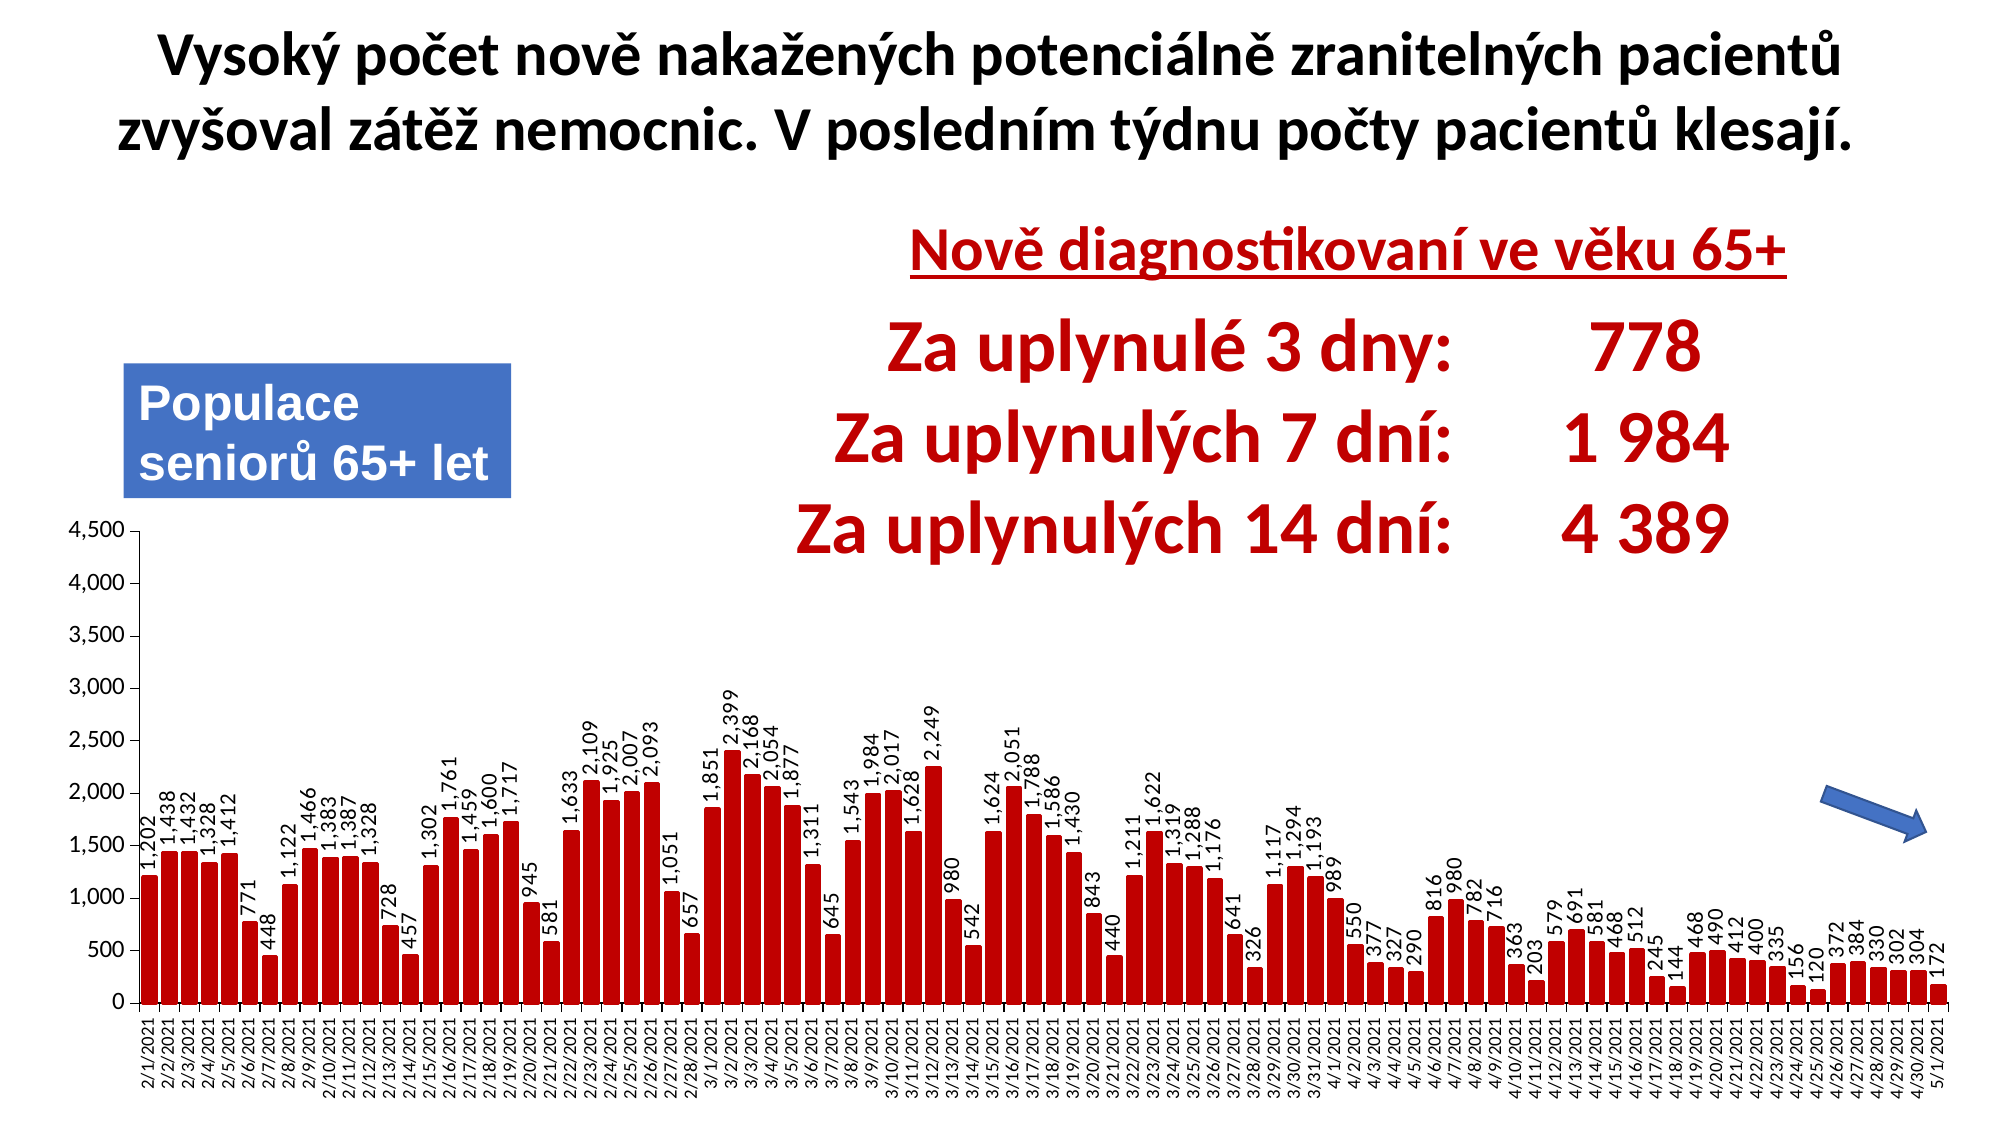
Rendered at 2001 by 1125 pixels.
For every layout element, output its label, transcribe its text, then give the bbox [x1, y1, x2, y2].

table_cell Za uplynulé 3 dny: [745, 306, 1457, 398]
table_header Nově diagnostikovaní ve věku 65+ [745, 216, 1835, 306]
text_box Populace seniorů 65+ let [123, 363, 512, 463]
table_cell 778 [1457, 306, 1835, 398]
table_cell Za uplynulých 7 dní: [745, 398, 1457, 463]
text_box Vysoký počet nově nakažených potenciálně zranitelných pacientů zvyšoval zátěž nemocnic. V posledním týdnu počty pacientů klesají. [70, 5, 1932, 170]
table_cell 1 984 [1457, 398, 1835, 463]
chart [15, 463, 1990, 1125]
